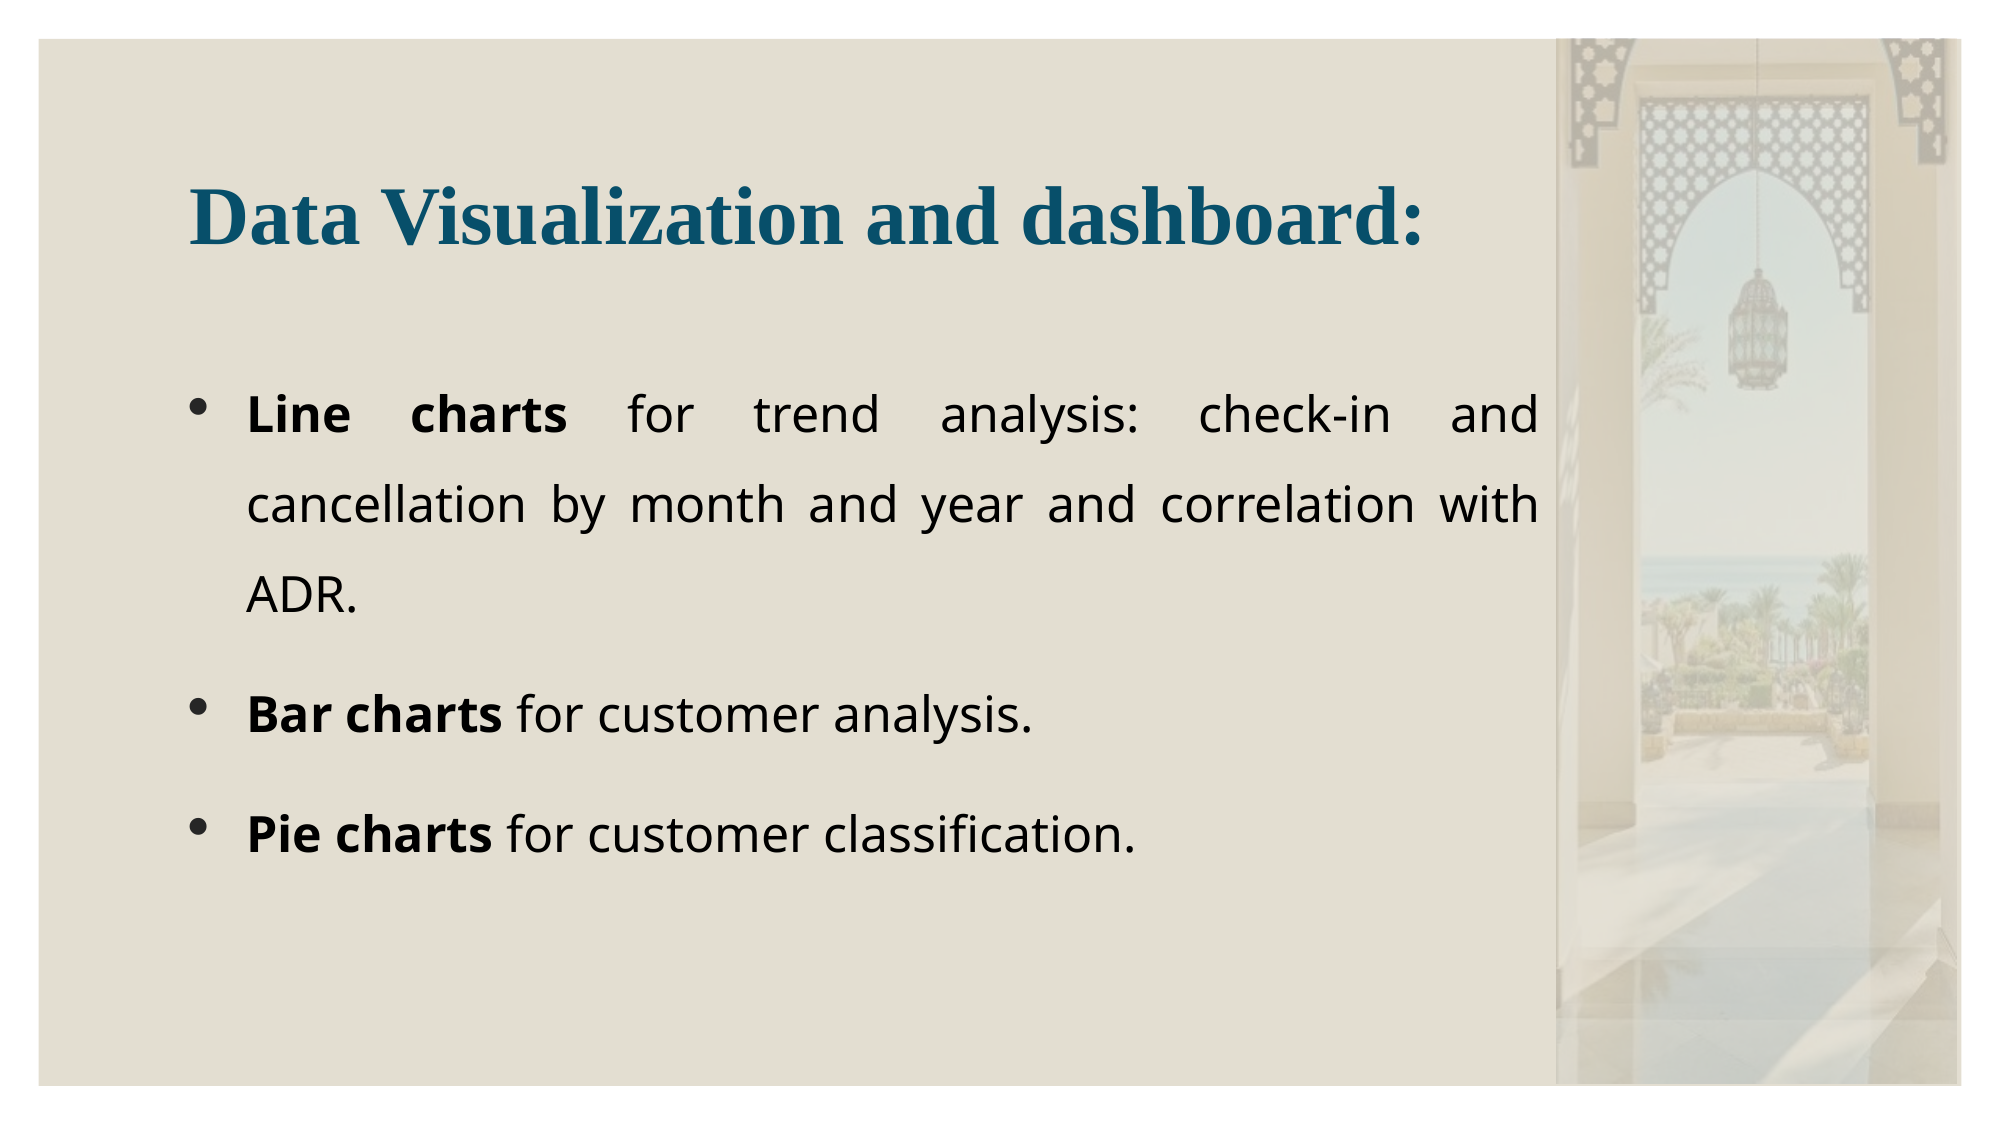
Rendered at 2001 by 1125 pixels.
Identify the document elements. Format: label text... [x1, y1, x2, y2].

title Data Visualization and dashboard: [174, 105, 1550, 331]
list Line charts for trend analysis: check-in and cancellation by month and year and correlation with ADR. Bar charts for customer analysis. Pie charts for customer classification. [174, 345, 1550, 990]
picture [1556, 38, 1957, 1084]
